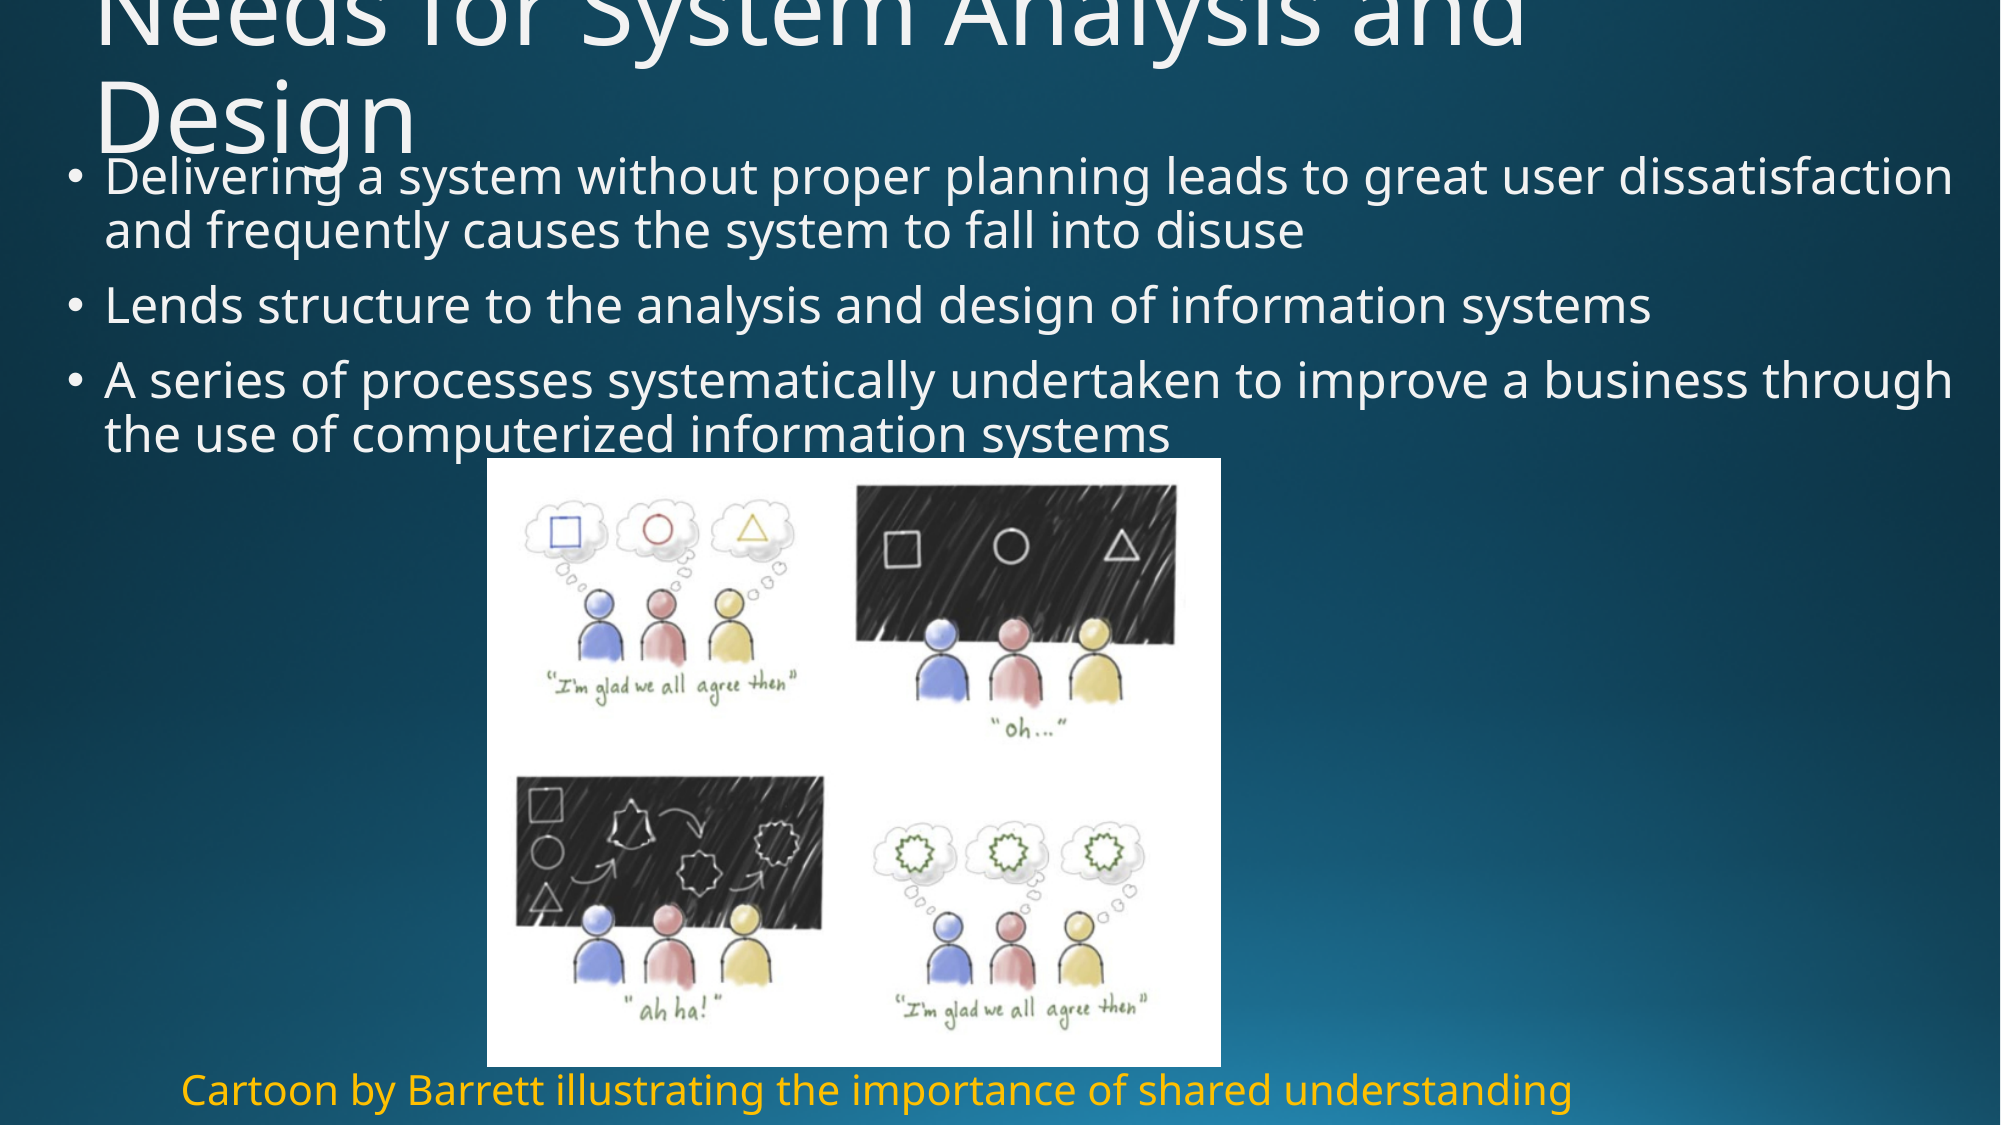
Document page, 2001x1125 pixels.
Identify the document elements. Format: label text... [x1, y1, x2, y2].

text_box Cartoon by Barrett illustrating the importance of shared understanding [114, 1056, 1641, 1125]
title Needs for System Analysis and Design [77, 0, 1803, 143]
list Delivering a system without proper planning leads to great user dissatisfaction and frequently causes the system to fall into disuse Lends structure to the analysis and design of information systems A series of processes systematically undertaken to improve a business through the use of computerized information systems [51, 143, 2000, 858]
picture [0, 0, 2001, 1125]
